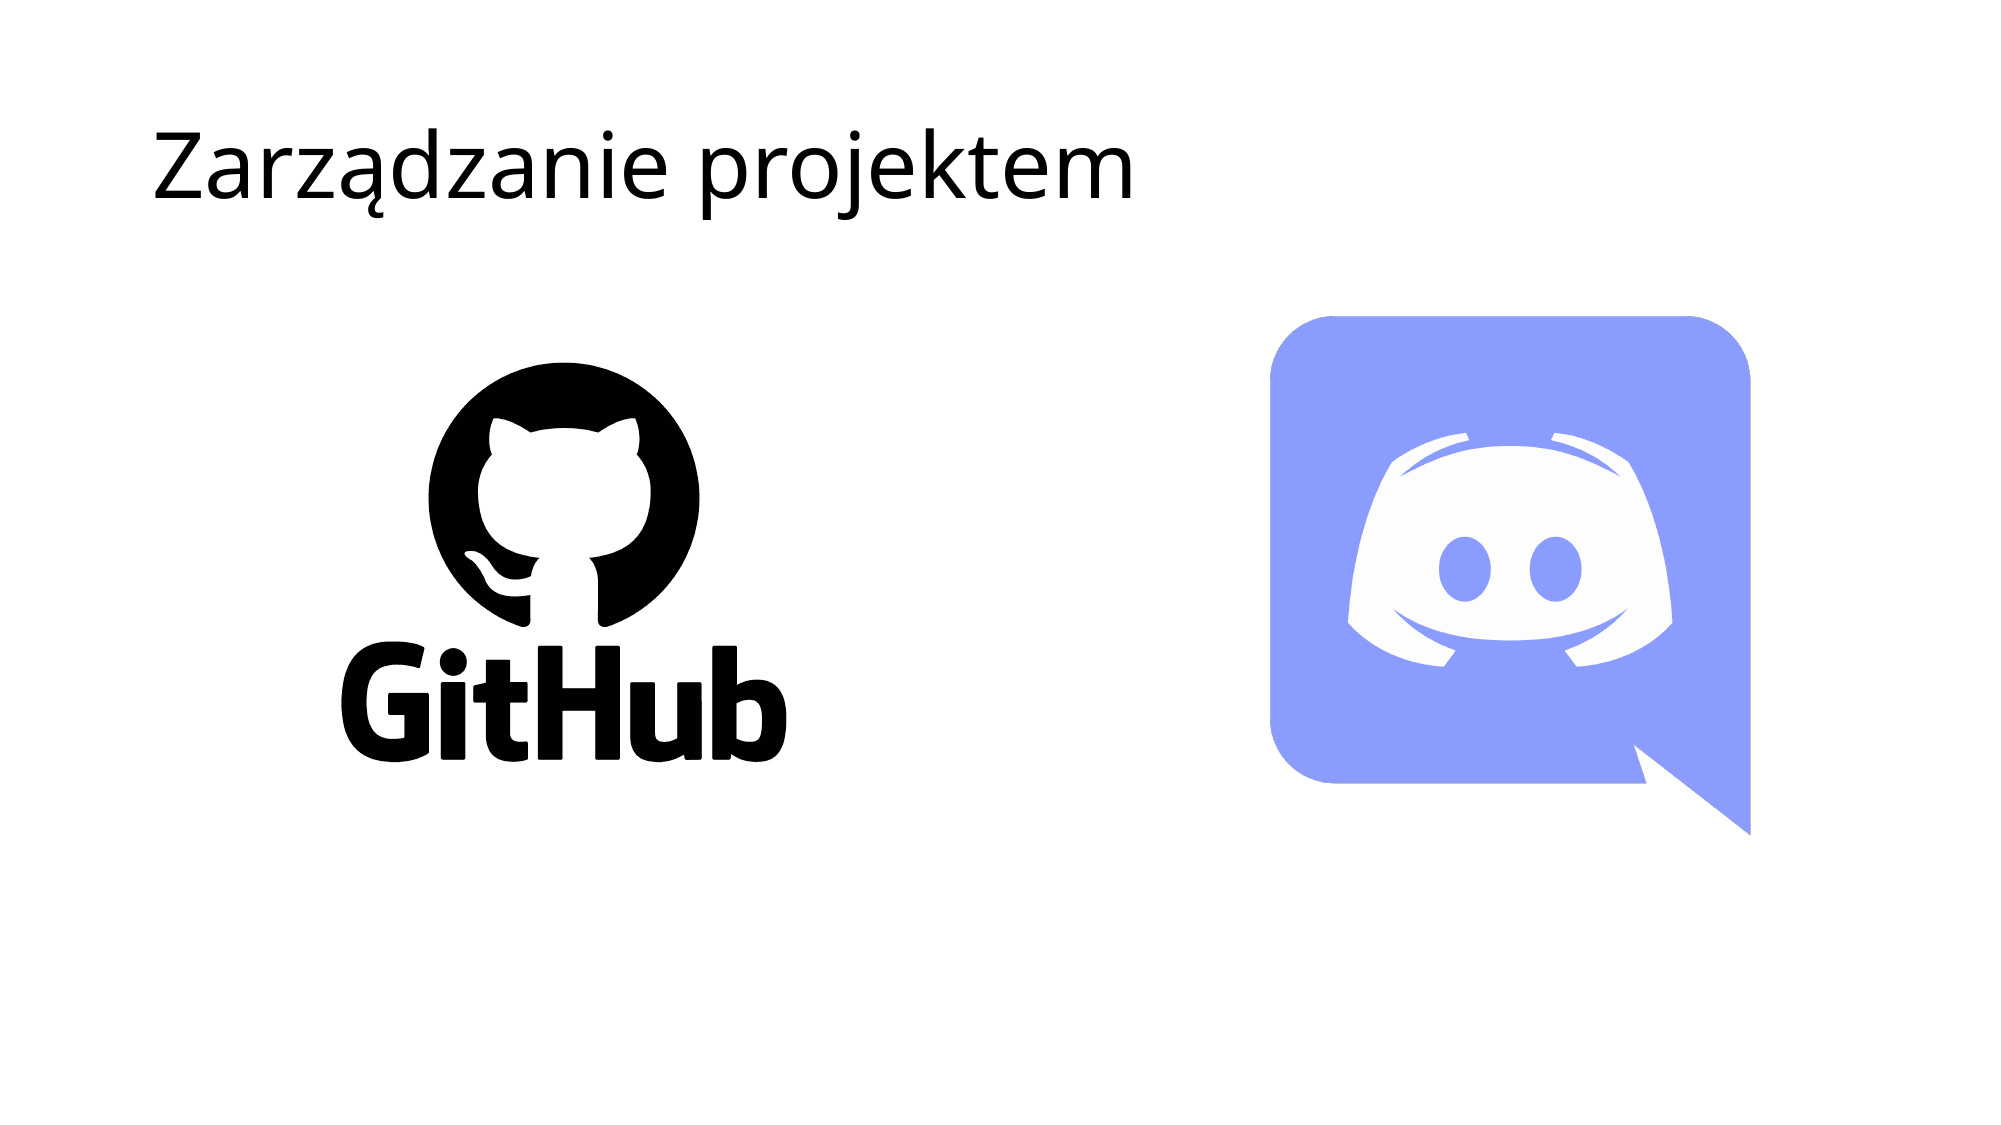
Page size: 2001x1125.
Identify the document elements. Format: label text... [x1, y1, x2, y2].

title Zarządzanie projektem [137, 59, 1863, 278]
picture [1205, 251, 1828, 874]
picture [198, 356, 926, 768]
